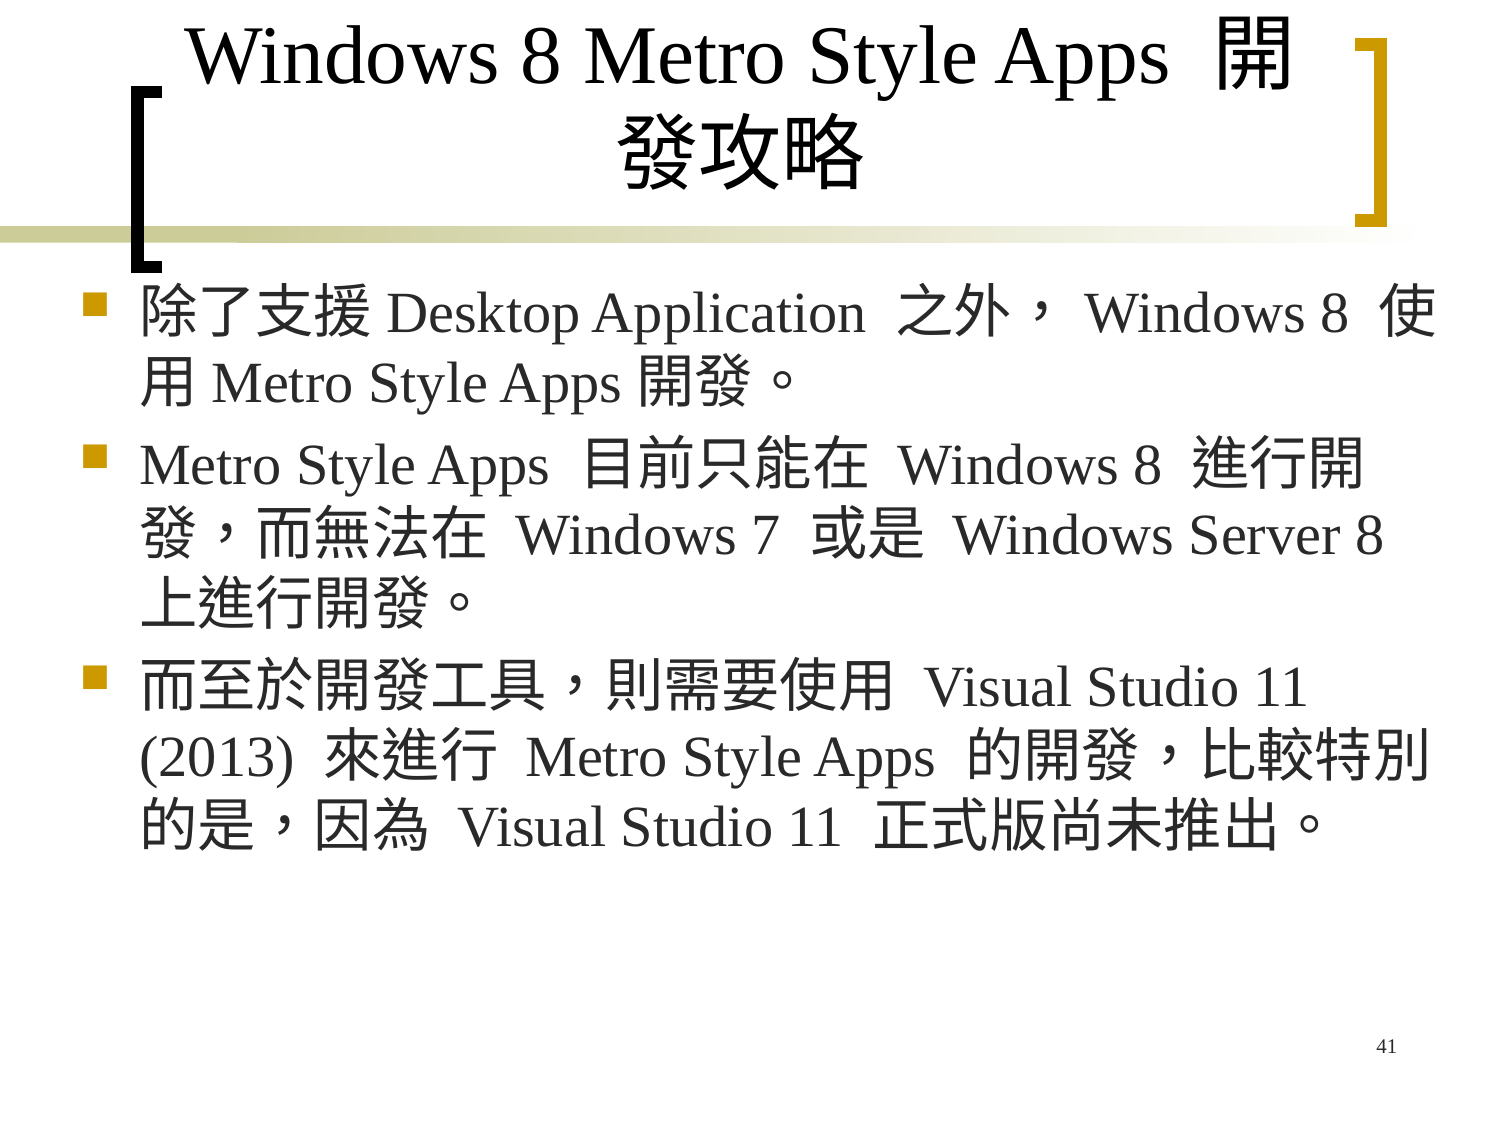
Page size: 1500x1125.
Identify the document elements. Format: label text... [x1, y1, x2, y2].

list 除了支援Desktop Application 之外，Windows 8 使用Metro Style Apps開發。 Metro Style Apps 目前只能在 Windows 8 進行開發，而無法在 Windows 7 或是 Windows Server 8 上進行開發。 而至於開發工具，則需要使用 Visual Studio 11 (2013) 來進行 Metro Style Apps 的開發，比較特別的是，因為 Visual Studio 11 正式版尚未推出。 [64, 267, 1459, 1012]
slide_number 41 [1099, 1024, 1413, 1101]
title Windows 8 Metro Style Apps 開發攻略 [152, 15, 1328, 208]
